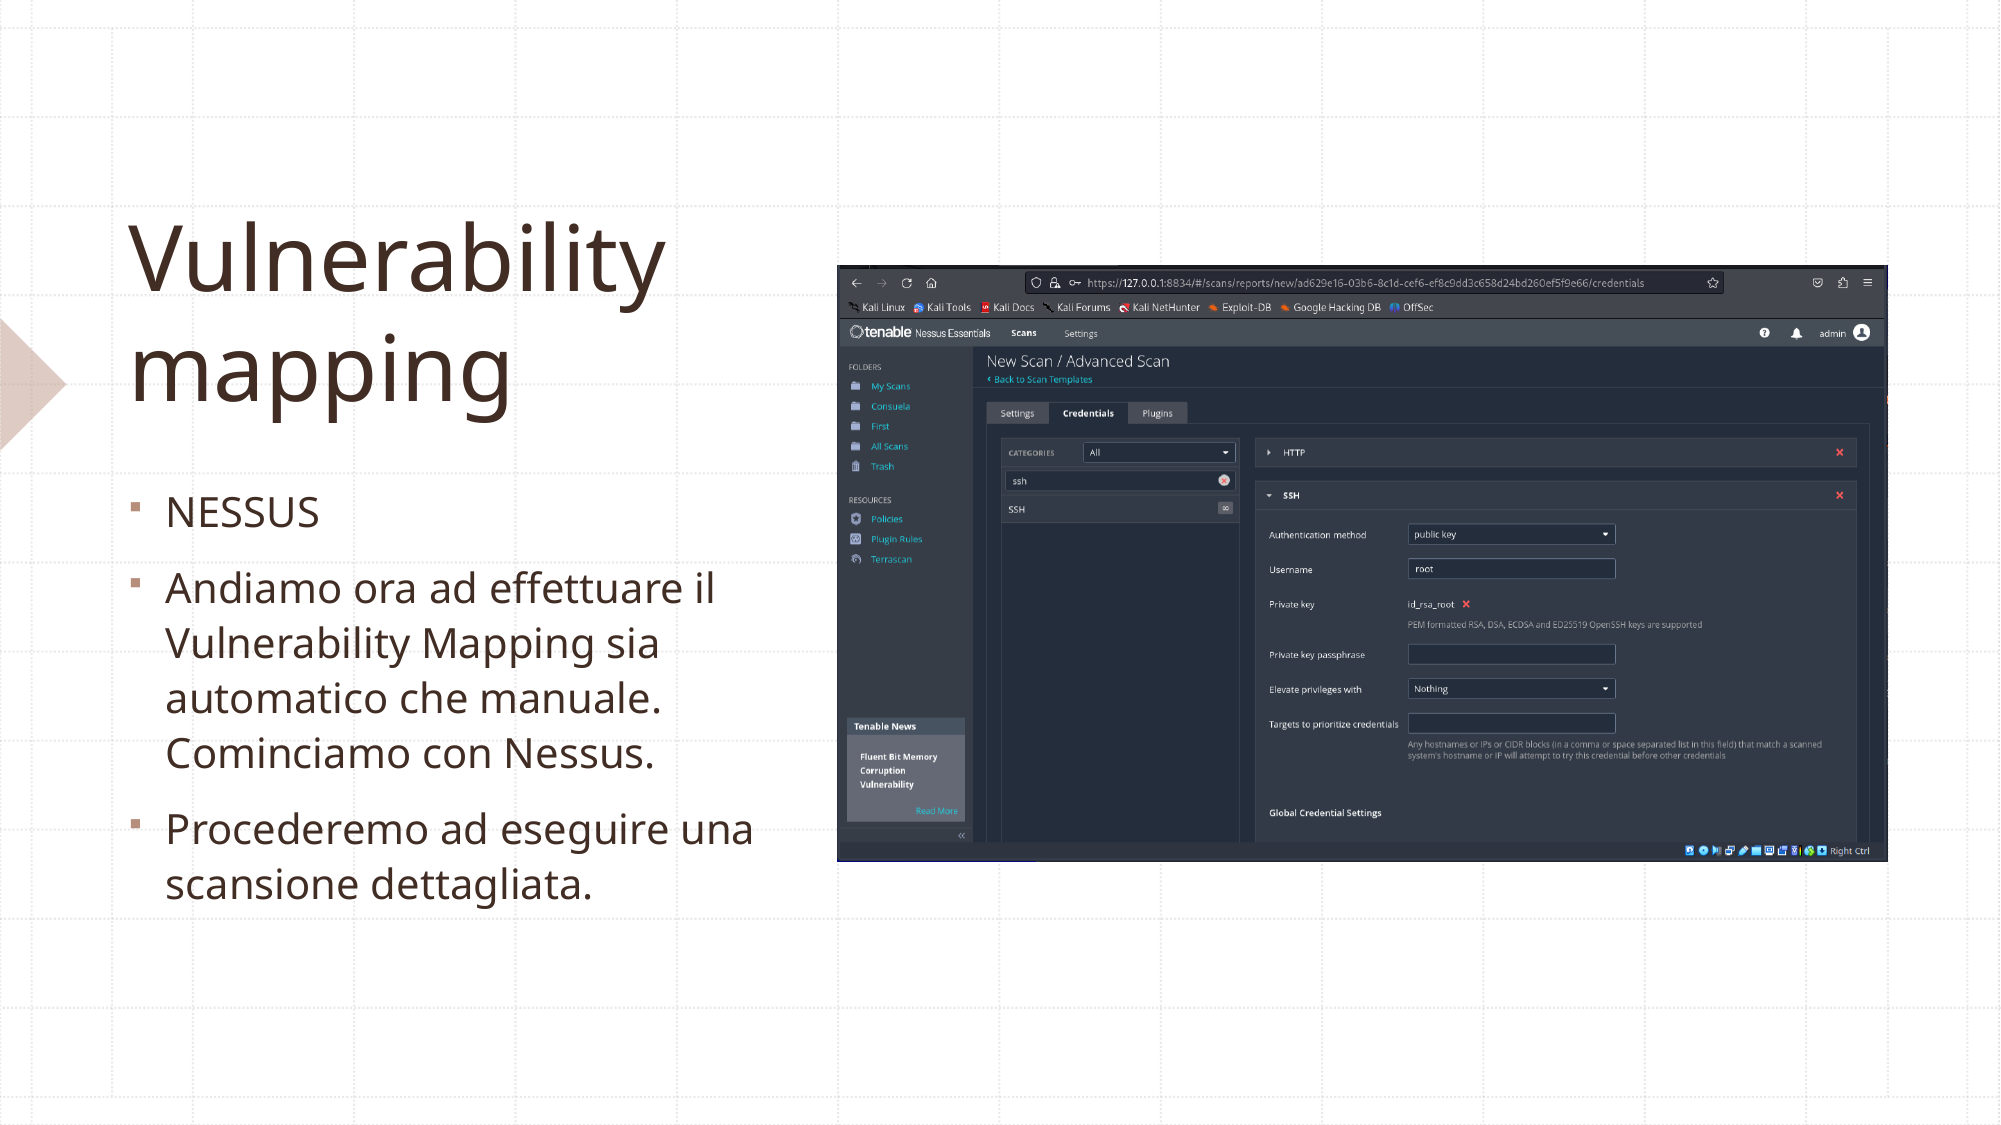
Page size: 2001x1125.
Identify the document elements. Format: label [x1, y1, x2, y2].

text_box [0, 0, 2000, 1125]
picture [837, 265, 1888, 862]
